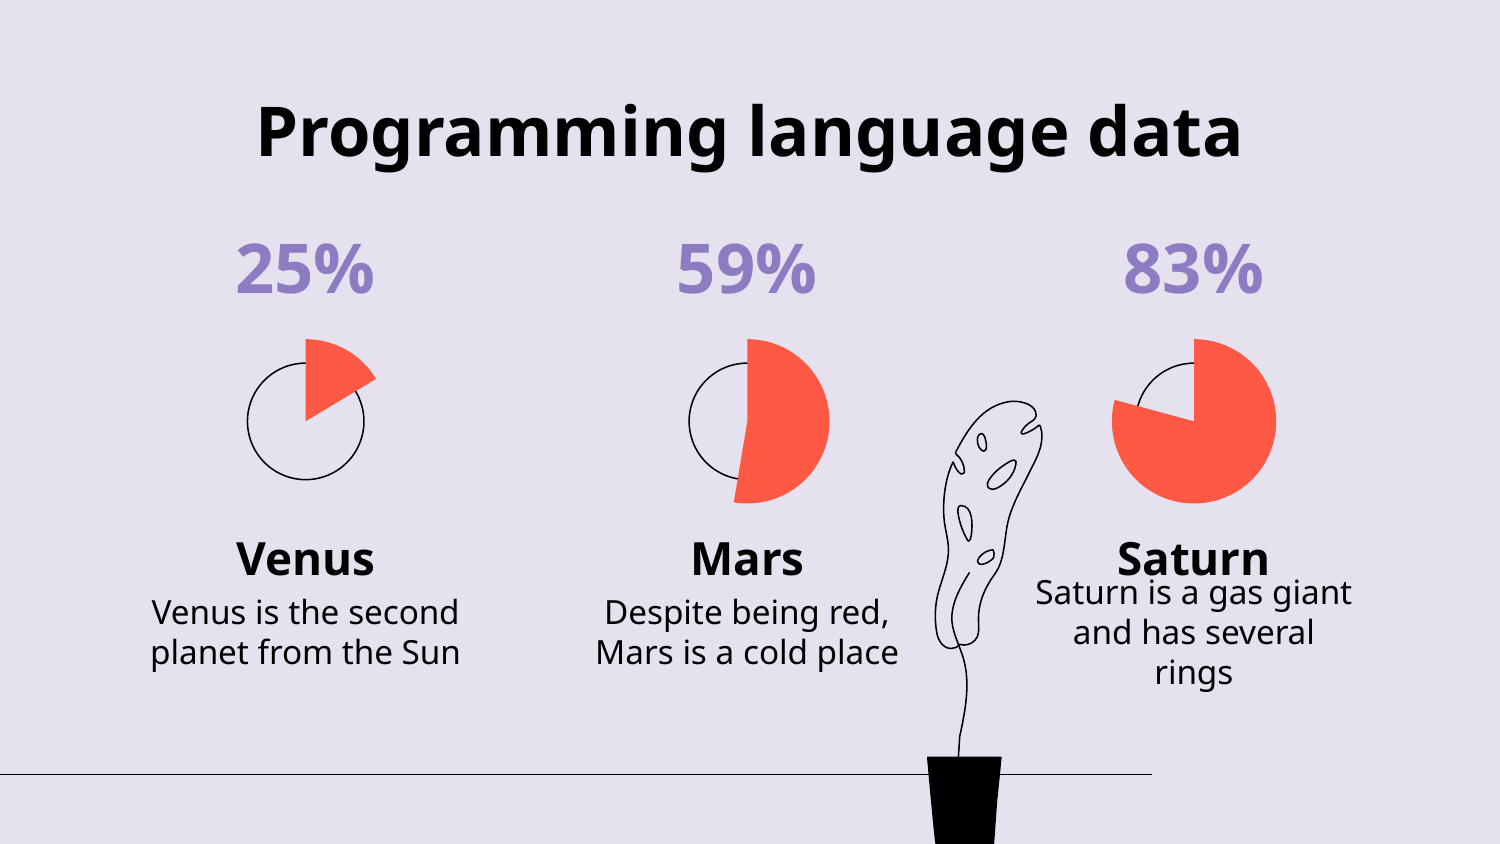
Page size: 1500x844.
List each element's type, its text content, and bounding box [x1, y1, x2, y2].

title Programming language data [116, 72, 1383, 167]
text_box [733, 339, 830, 504]
subtitle Venus is the second planet from the Sun [128, 588, 484, 674]
text_box [305, 339, 377, 422]
text_box [1111, 339, 1277, 504]
text_box [247, 363, 364, 480]
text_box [927, 401, 1045, 844]
title 59% [569, 232, 925, 301]
text_box [689, 363, 747, 479]
subtitle Saturn [1049, 514, 1372, 588]
title 83% [1016, 232, 1372, 301]
subtitle Saturn is a gas giant and has several rings [1049, 588, 1372, 674]
subtitle Venus [128, 514, 484, 588]
title 25% [127, 232, 484, 301]
text_box [1138, 363, 1194, 421]
subtitle Despite being red, Mars is a cold place [569, 588, 922, 674]
subtitle Mars [569, 514, 922, 588]
